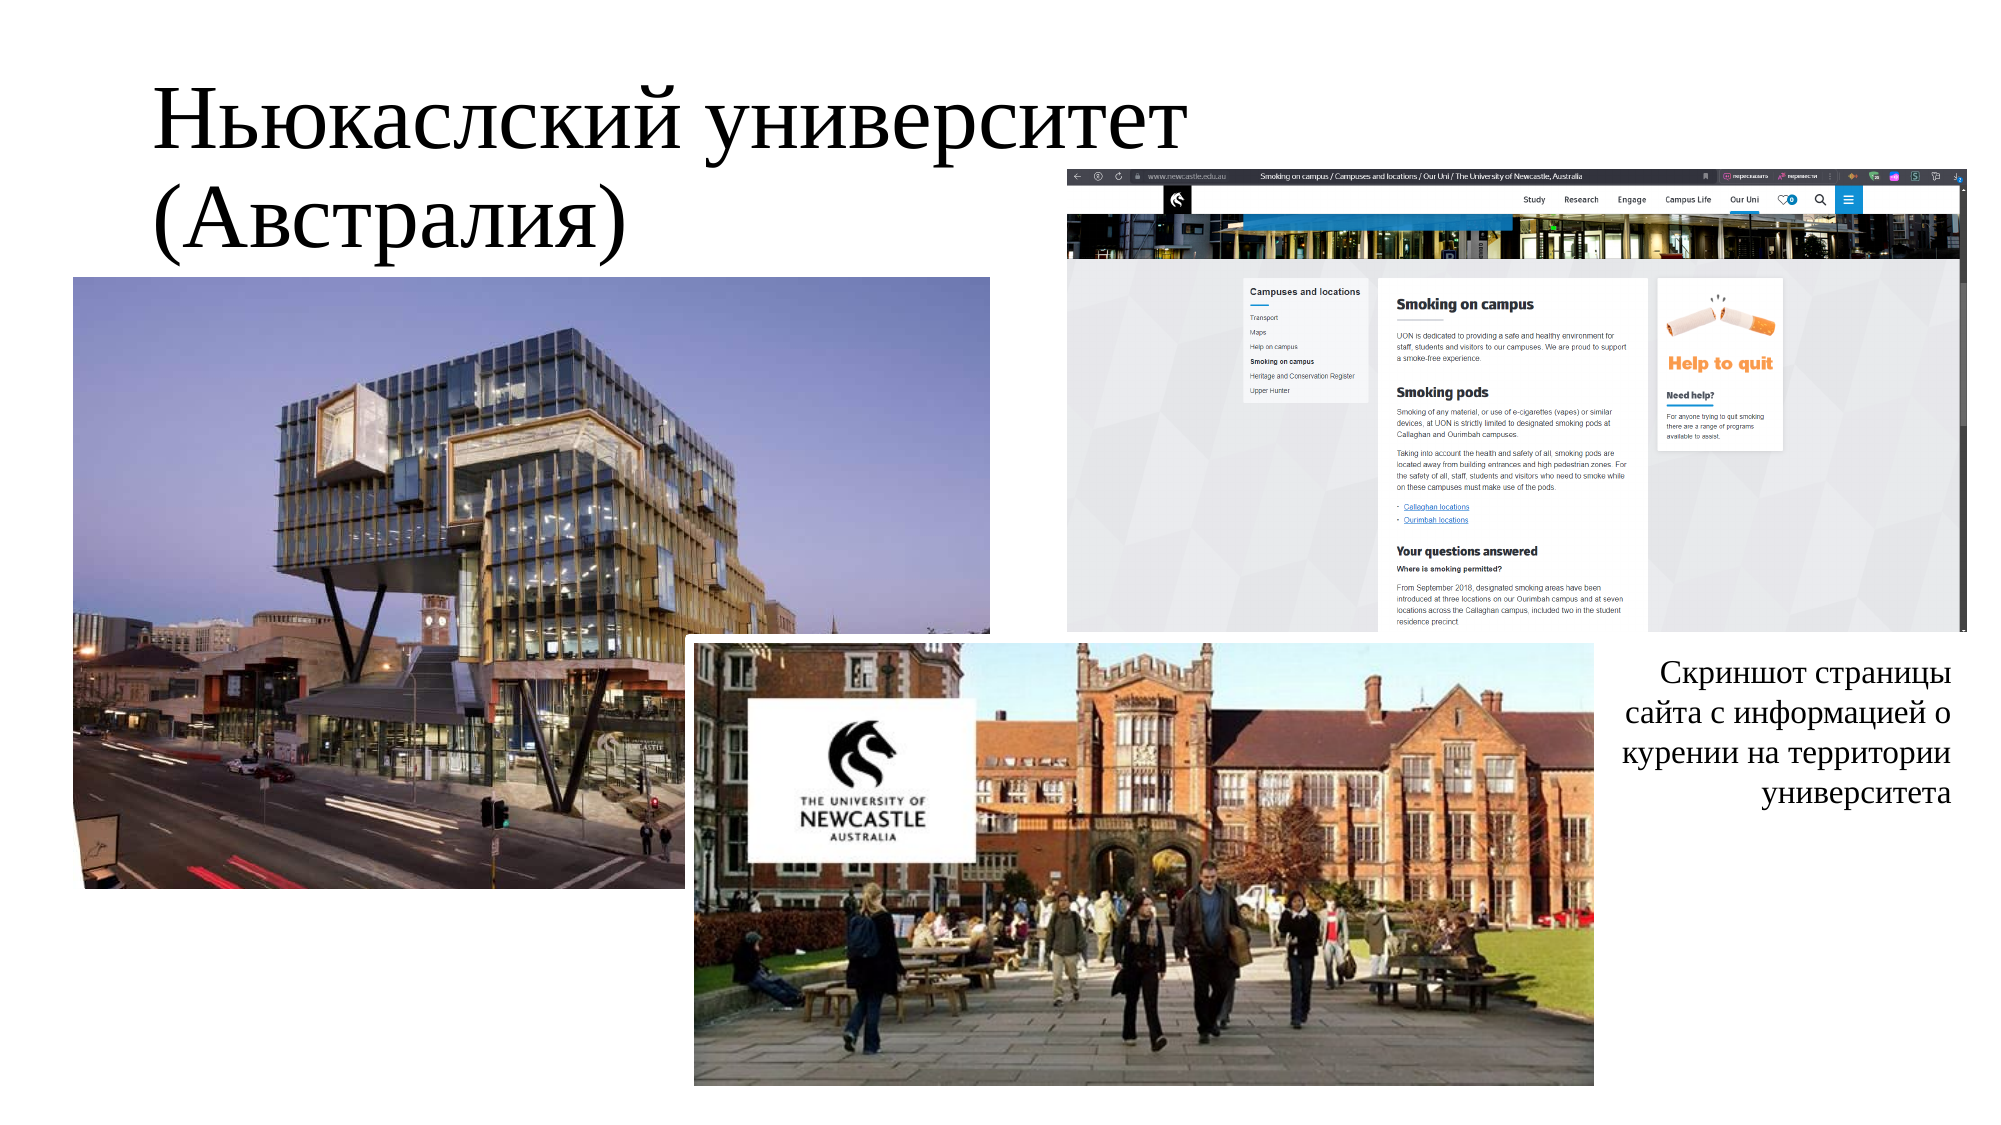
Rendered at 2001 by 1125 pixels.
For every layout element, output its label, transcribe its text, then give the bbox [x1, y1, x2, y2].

title Ньюкаслский университет (Австралия) [137, 59, 1595, 278]
text_box Скриншот страницы сайта с информацией о курении на территории университета [1595, 642, 1967, 818]
picture [1066, 168, 1967, 632]
picture [72, 277, 1595, 1086]
